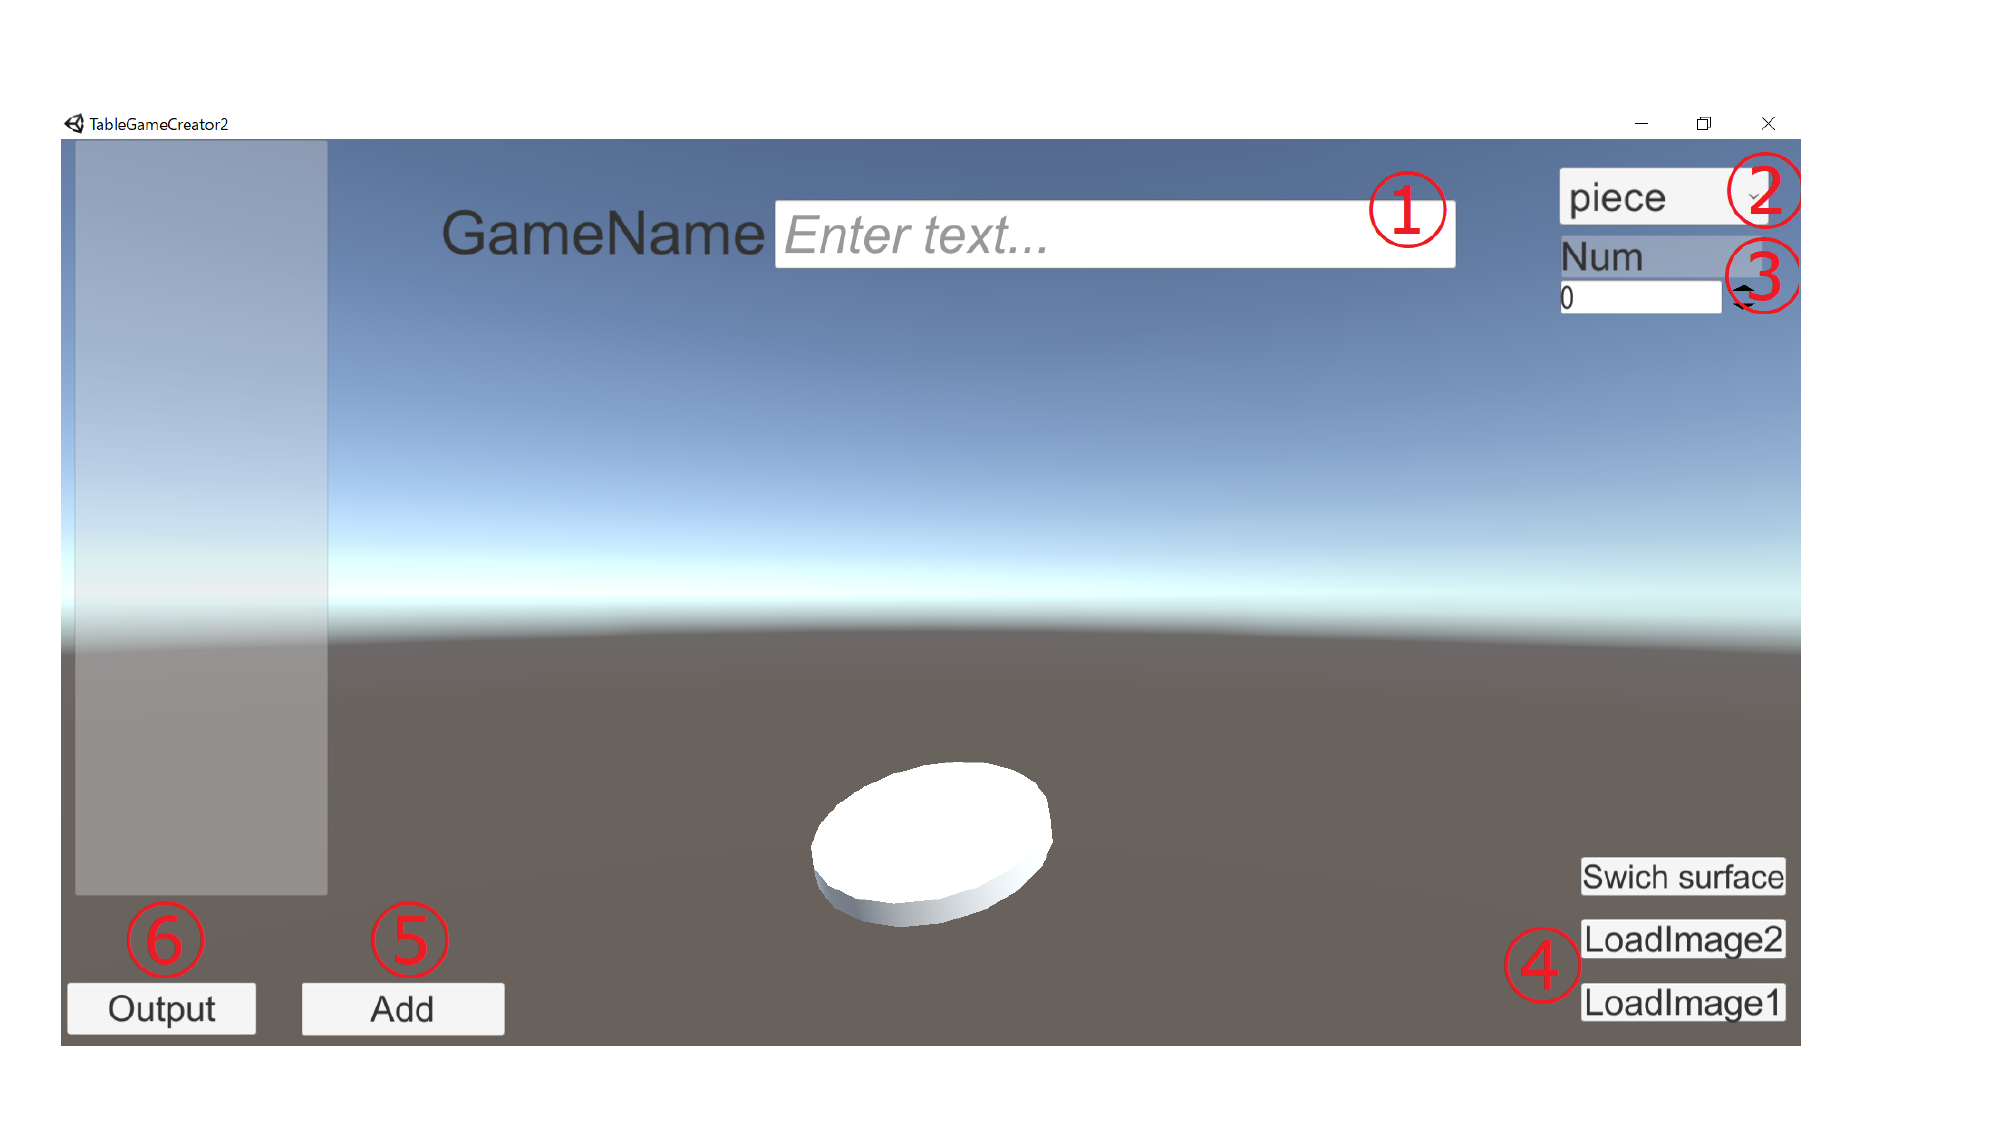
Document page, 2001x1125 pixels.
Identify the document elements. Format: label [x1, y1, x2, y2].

picture [61, 108, 1801, 1046]
